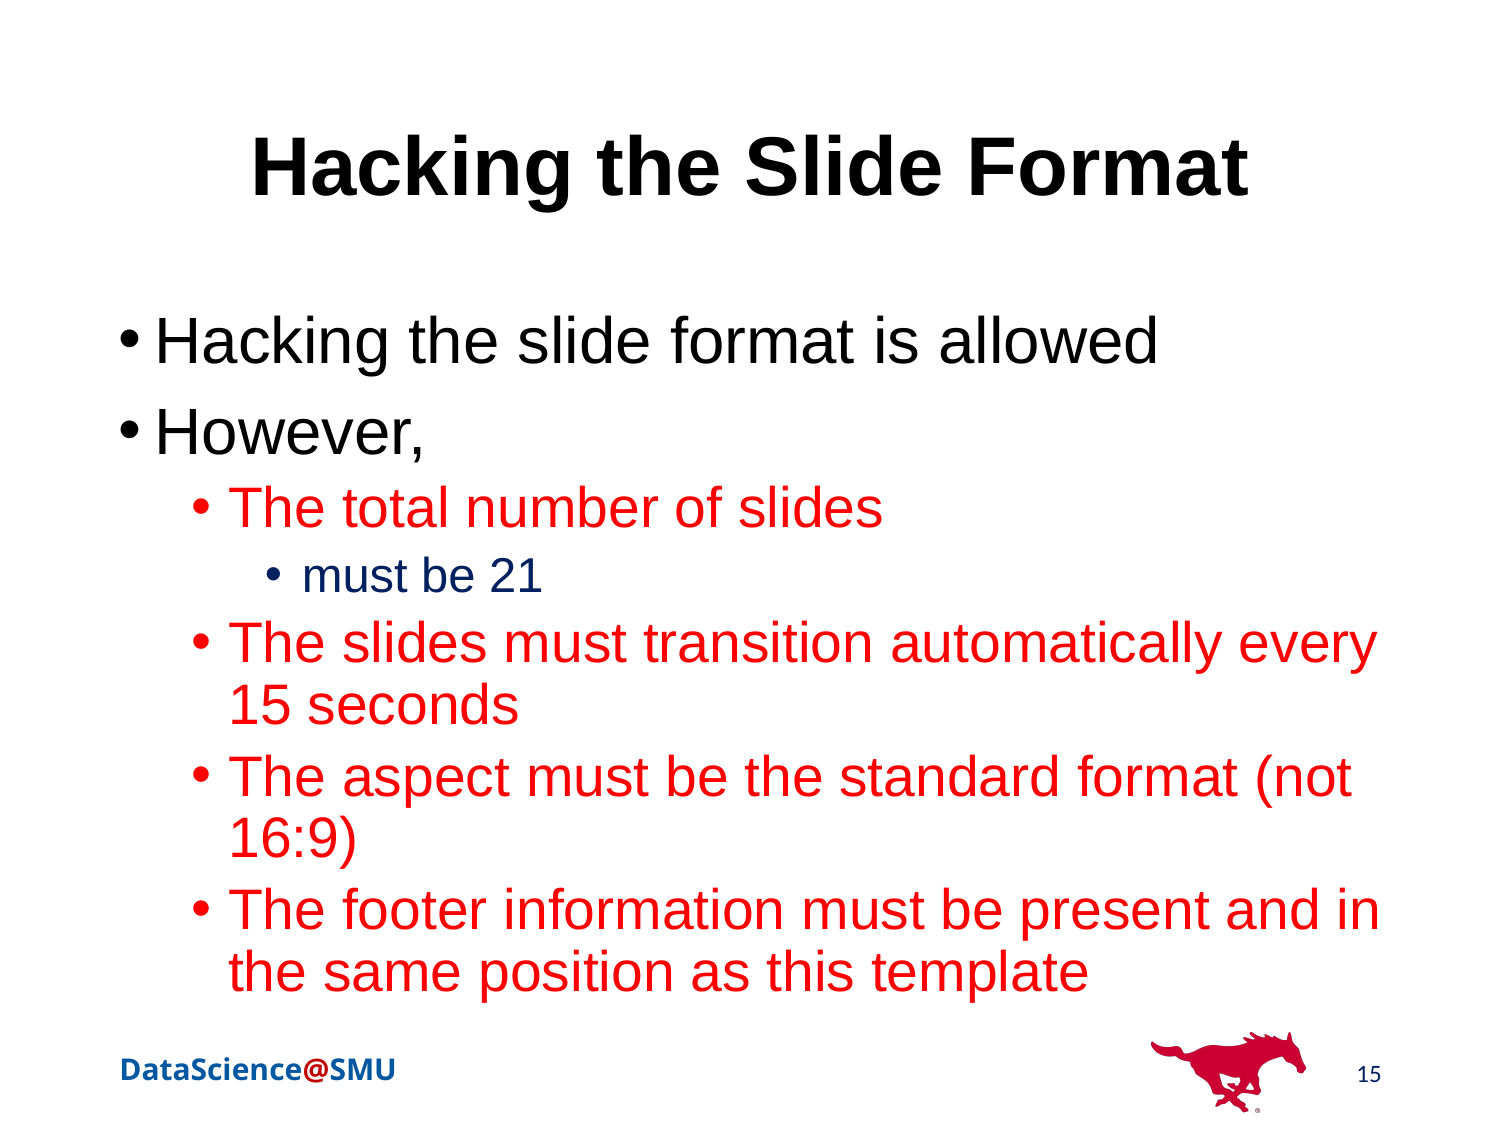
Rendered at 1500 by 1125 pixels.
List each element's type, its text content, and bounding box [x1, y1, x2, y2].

slide_number 15 [1059, 1042, 1397, 1103]
picture [1151, 1103, 1306, 1113]
picture [1151, 1032, 1306, 1042]
title Hacking the Slide Format [103, 59, 1397, 278]
list Hacking the slide format is allowed However, The total number of slides must be 21 The slides must transition automatically every 15 seconds The aspect must be the standard format (not 16:9) The footer information must be present and in the same position as this template [103, 299, 1397, 1014]
